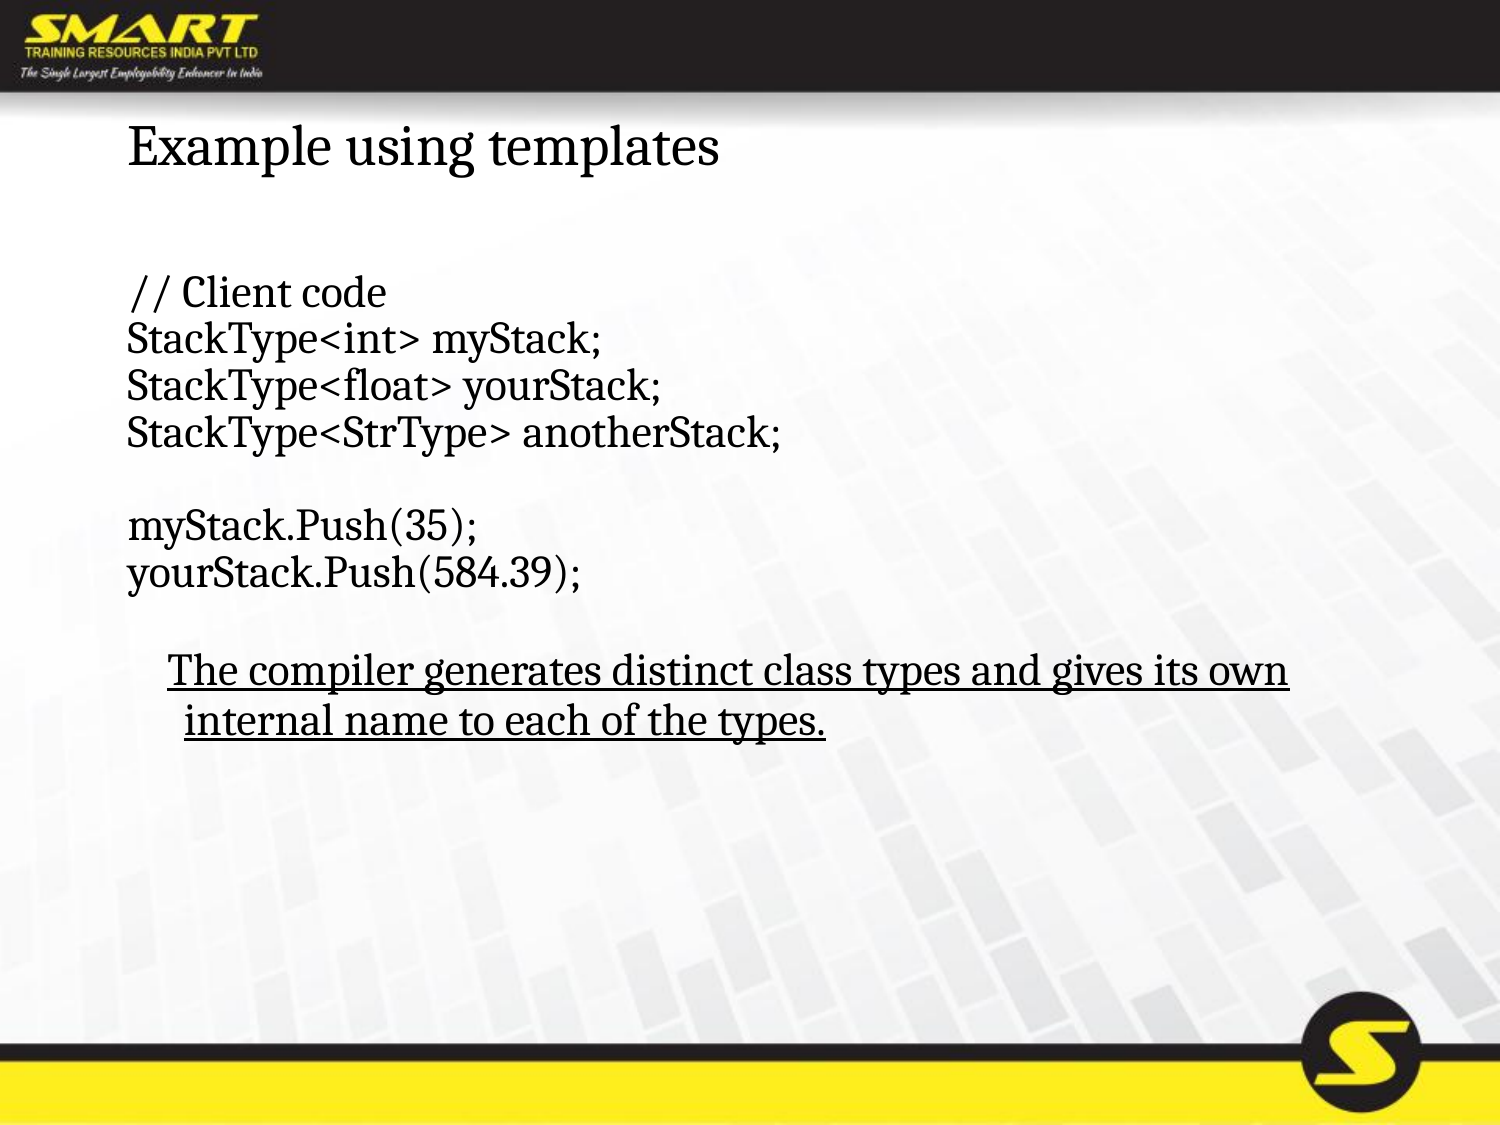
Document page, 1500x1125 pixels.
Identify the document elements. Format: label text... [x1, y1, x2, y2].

list // Client code StackType<int> myStack; StackType<float> yourStack; StackType<StrType> anotherStack; myStack.Push(35); yourStack.Push(584.39); The compiler generates distinct class types and gives its own internal name to each of the types. [112, 262, 1388, 988]
title Example using templates [112, 99, 1388, 238]
picture [0, 0, 1500, 1125]
